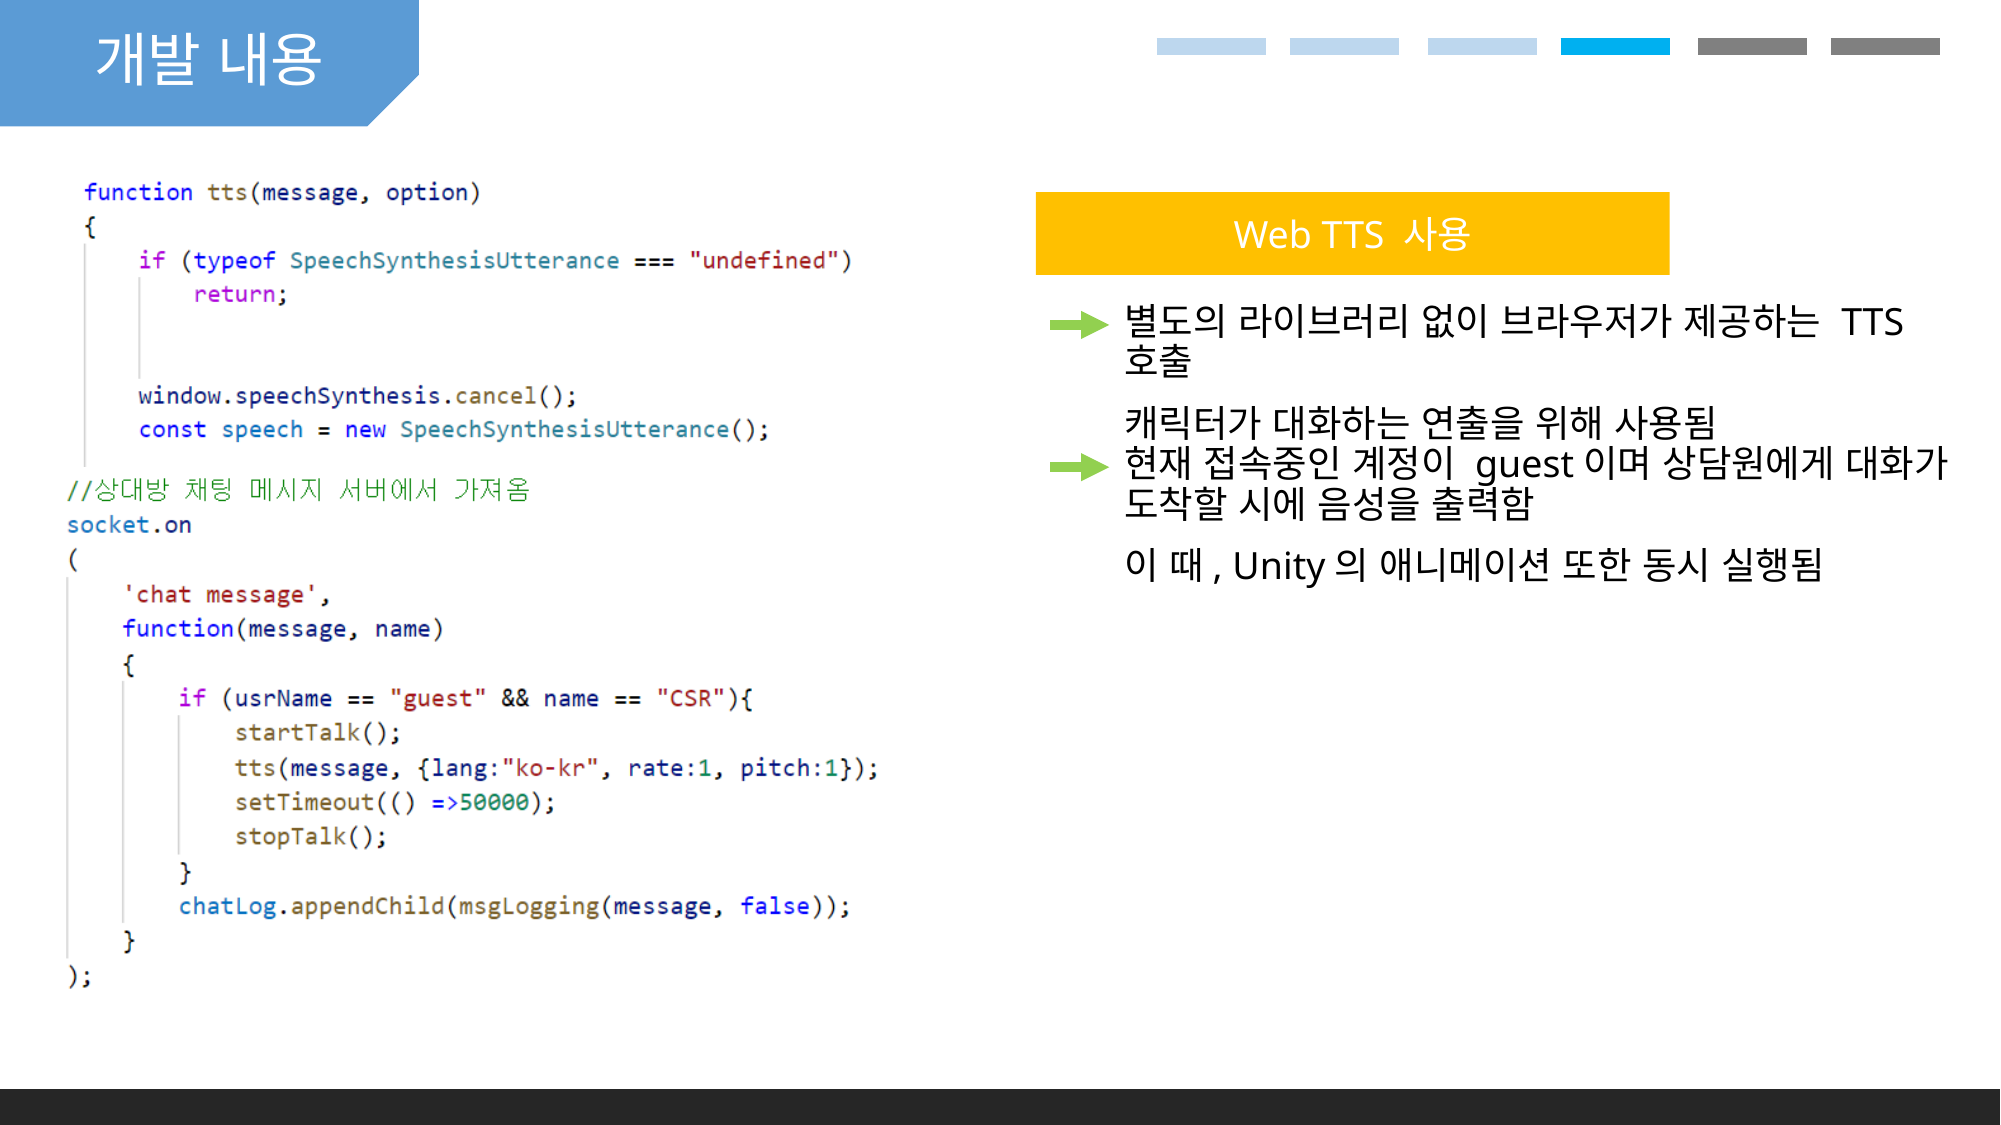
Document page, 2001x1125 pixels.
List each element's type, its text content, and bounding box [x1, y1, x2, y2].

text_box 별도의 라이브러리 없이 브라우저가 제공하는 TTS 호출 캐릭터가 대화하는 연출을 위해 사용됨 [1109, 295, 1984, 437]
text_box 현재 접속중인 계정이 guest이며 상담원에게 대화가 도착할 시에 음성을 출력함 이 때, Unity의 애니메이션 또한 동시 실행됨 [1109, 437, 1984, 1033]
text_box Web TTS 사용 [1035, 191, 1671, 276]
picture [55, 173, 923, 1029]
text_box [0, 1088, 2000, 1125]
text_box [0, 0, 420, 128]
text_box 개발 내용 [23, 15, 396, 100]
